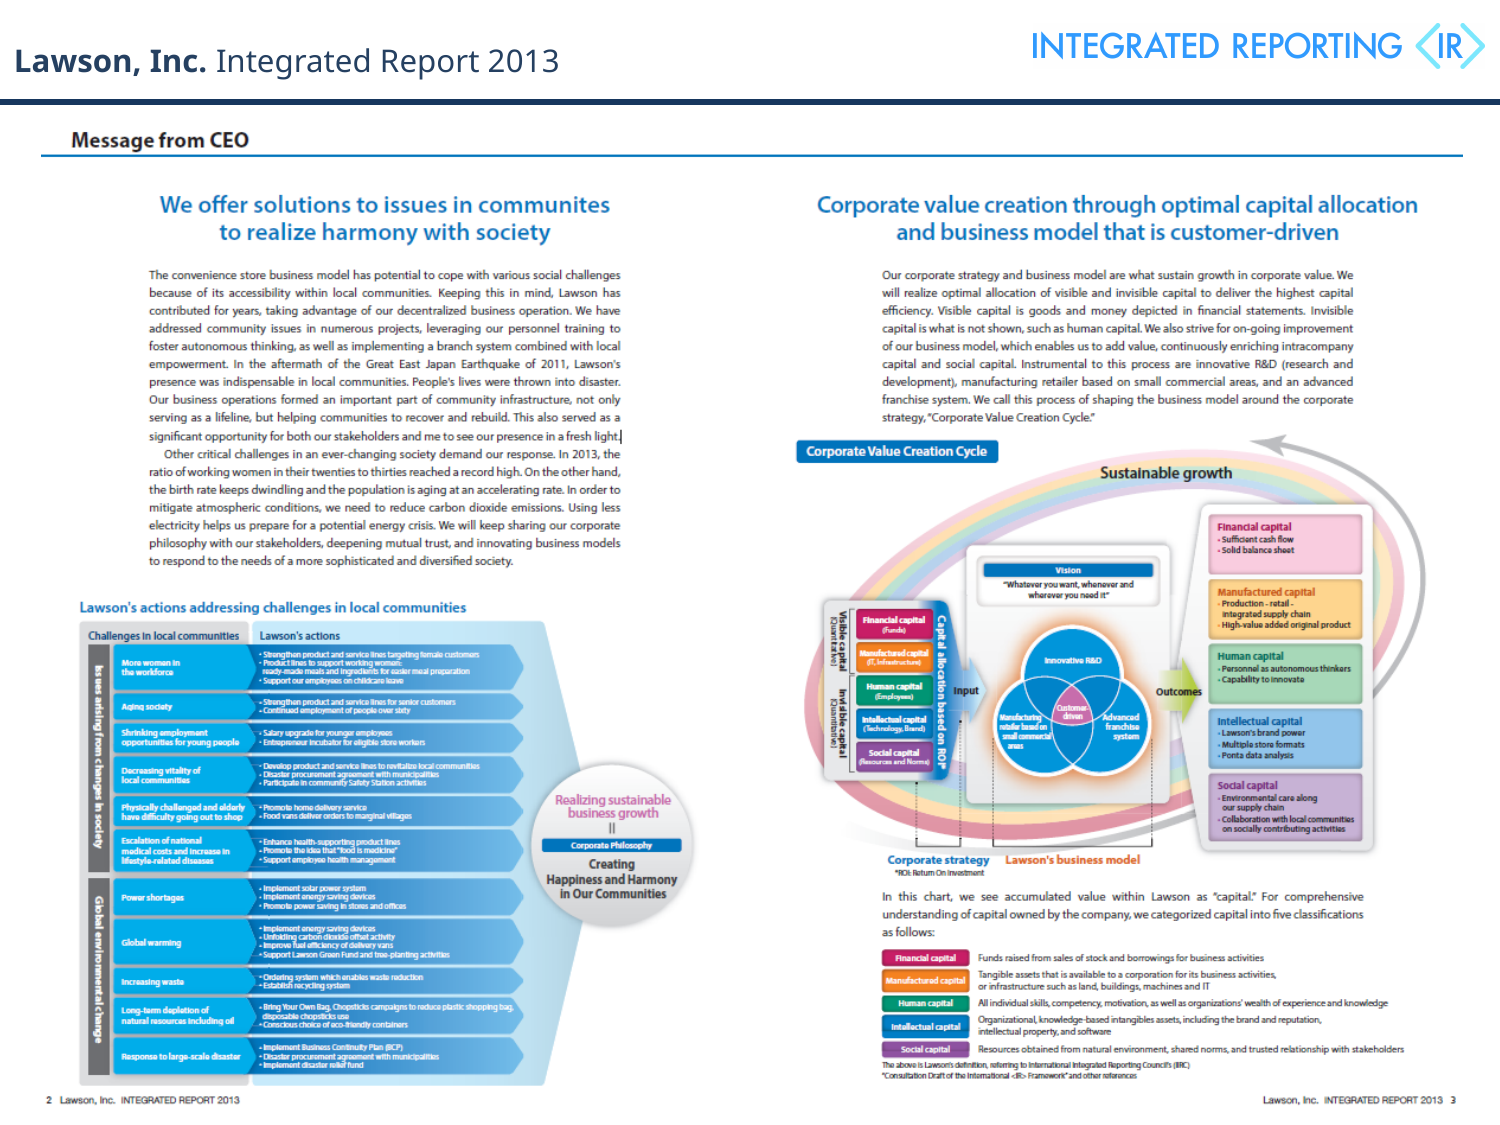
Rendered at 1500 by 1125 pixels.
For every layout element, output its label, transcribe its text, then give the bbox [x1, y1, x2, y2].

picture [1033, 22, 1485, 69]
text_box Lawson, Inc. Integrated Report 2013 [0, 34, 1098, 87]
picture [40, 113, 1464, 1119]
